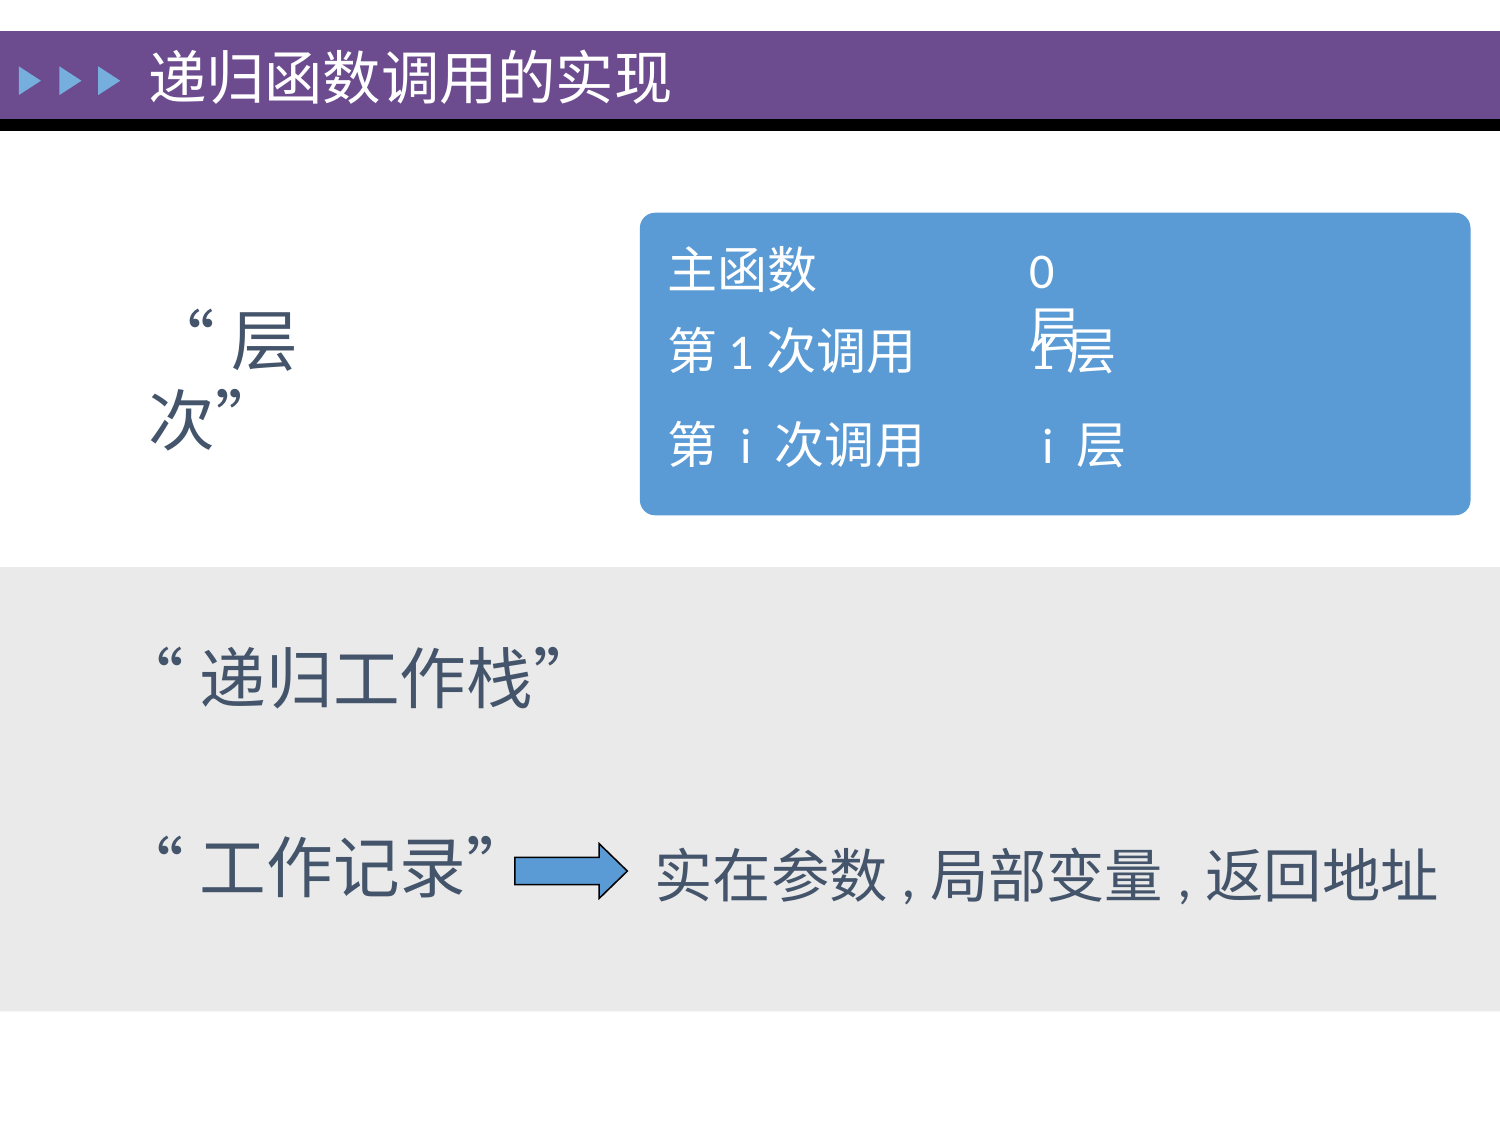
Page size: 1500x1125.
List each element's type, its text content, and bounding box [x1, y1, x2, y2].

text_box “工作记录” [102, 818, 678, 914]
text_box 实在参数,局部变量,返回地址 [639, 831, 1500, 916]
text_box [514, 843, 628, 899]
text_box [0, 567, 1500, 1012]
text_box “层次” [133, 291, 397, 467]
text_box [639, 212, 1471, 516]
text_box “递归工作栈” [102, 629, 678, 725]
text_box 递归函数调用的实现 [133, 33, 931, 119]
